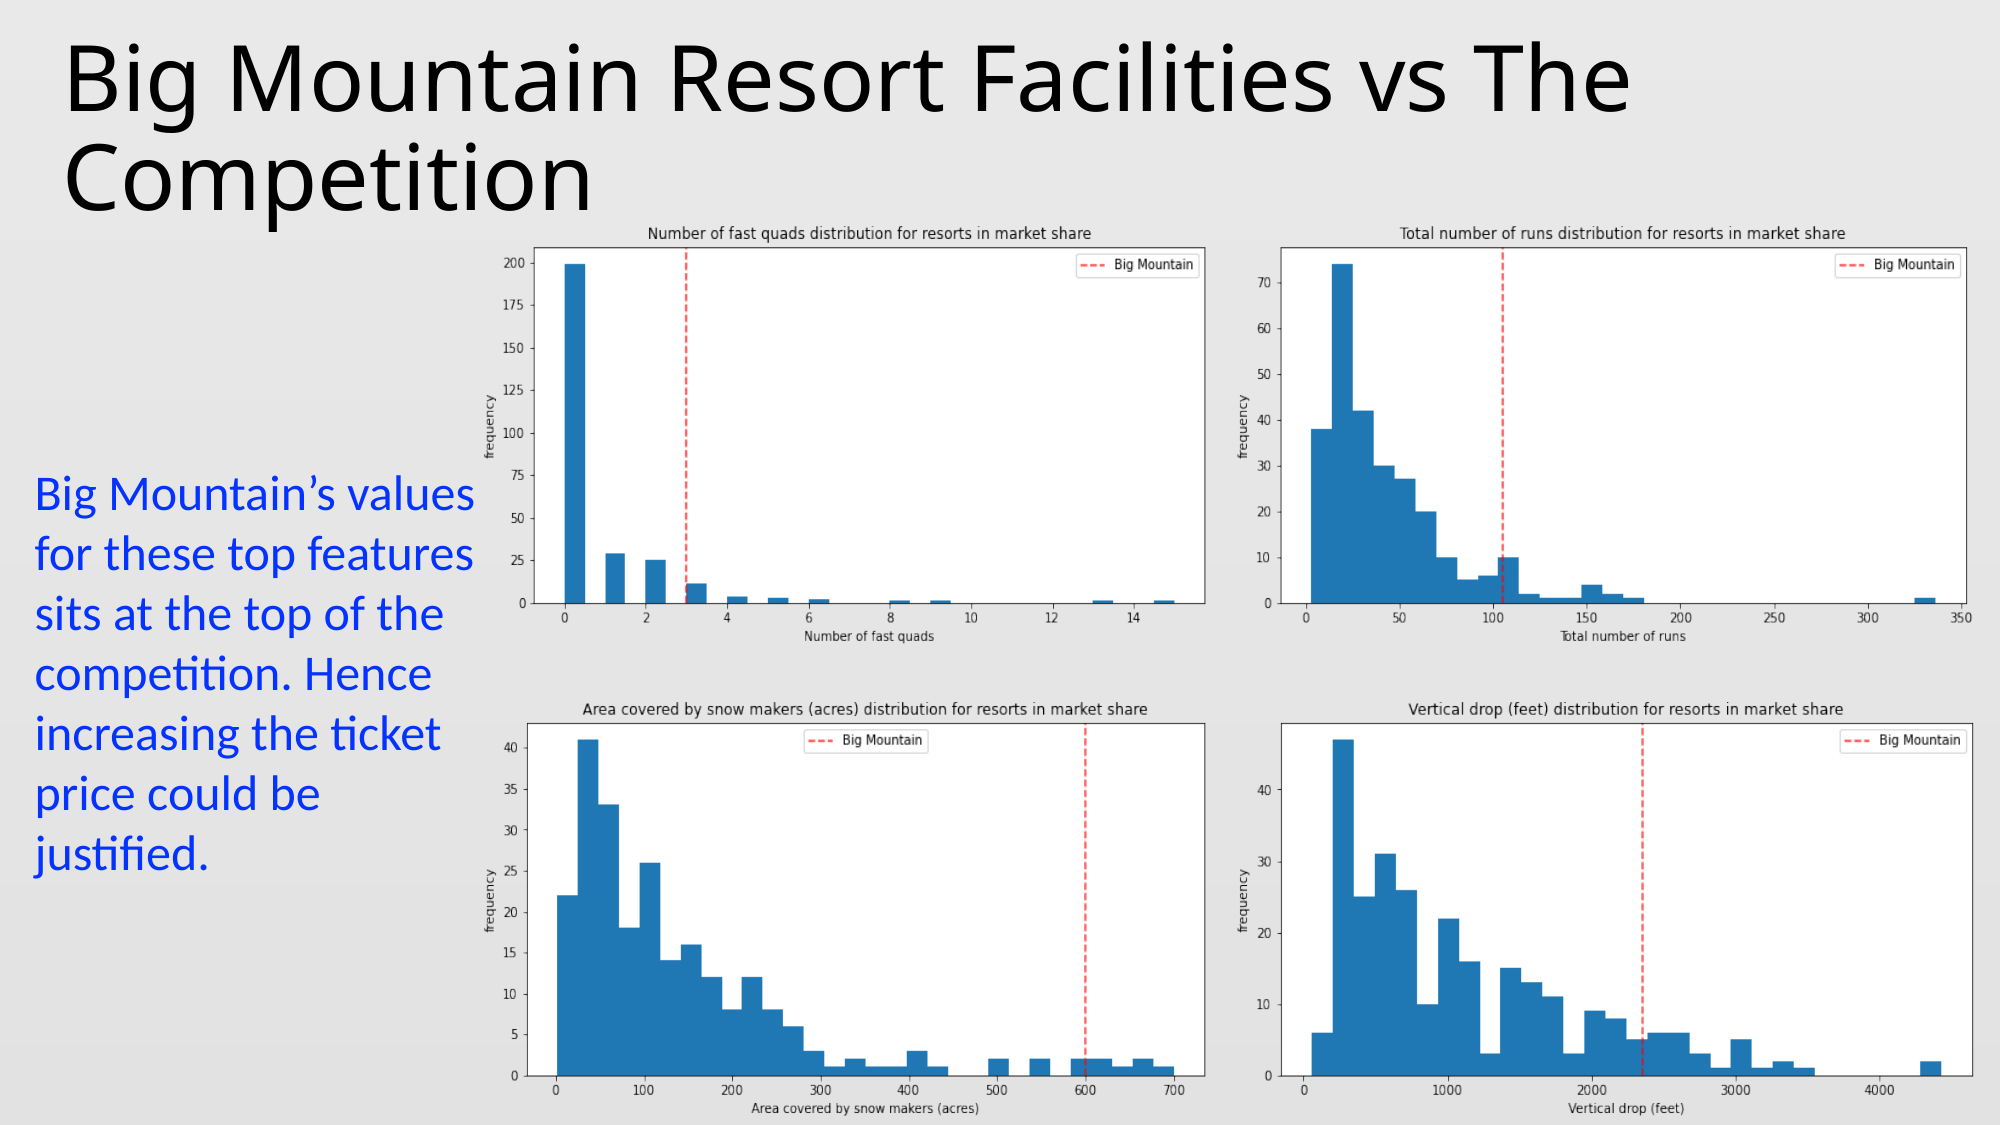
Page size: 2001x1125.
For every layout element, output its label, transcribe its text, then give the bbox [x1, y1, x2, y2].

picture [477, 693, 1213, 1125]
picture [1230, 217, 1981, 654]
picture [1230, 693, 1981, 1125]
picture [477, 217, 1213, 653]
title Big Mountain Resort Facilities vs The Competition [47, 22, 1902, 240]
text_box Big Mountain’s values for these top features sits at the top of the competition. Hence increasing the ticket price could be justified. [19, 453, 499, 888]
